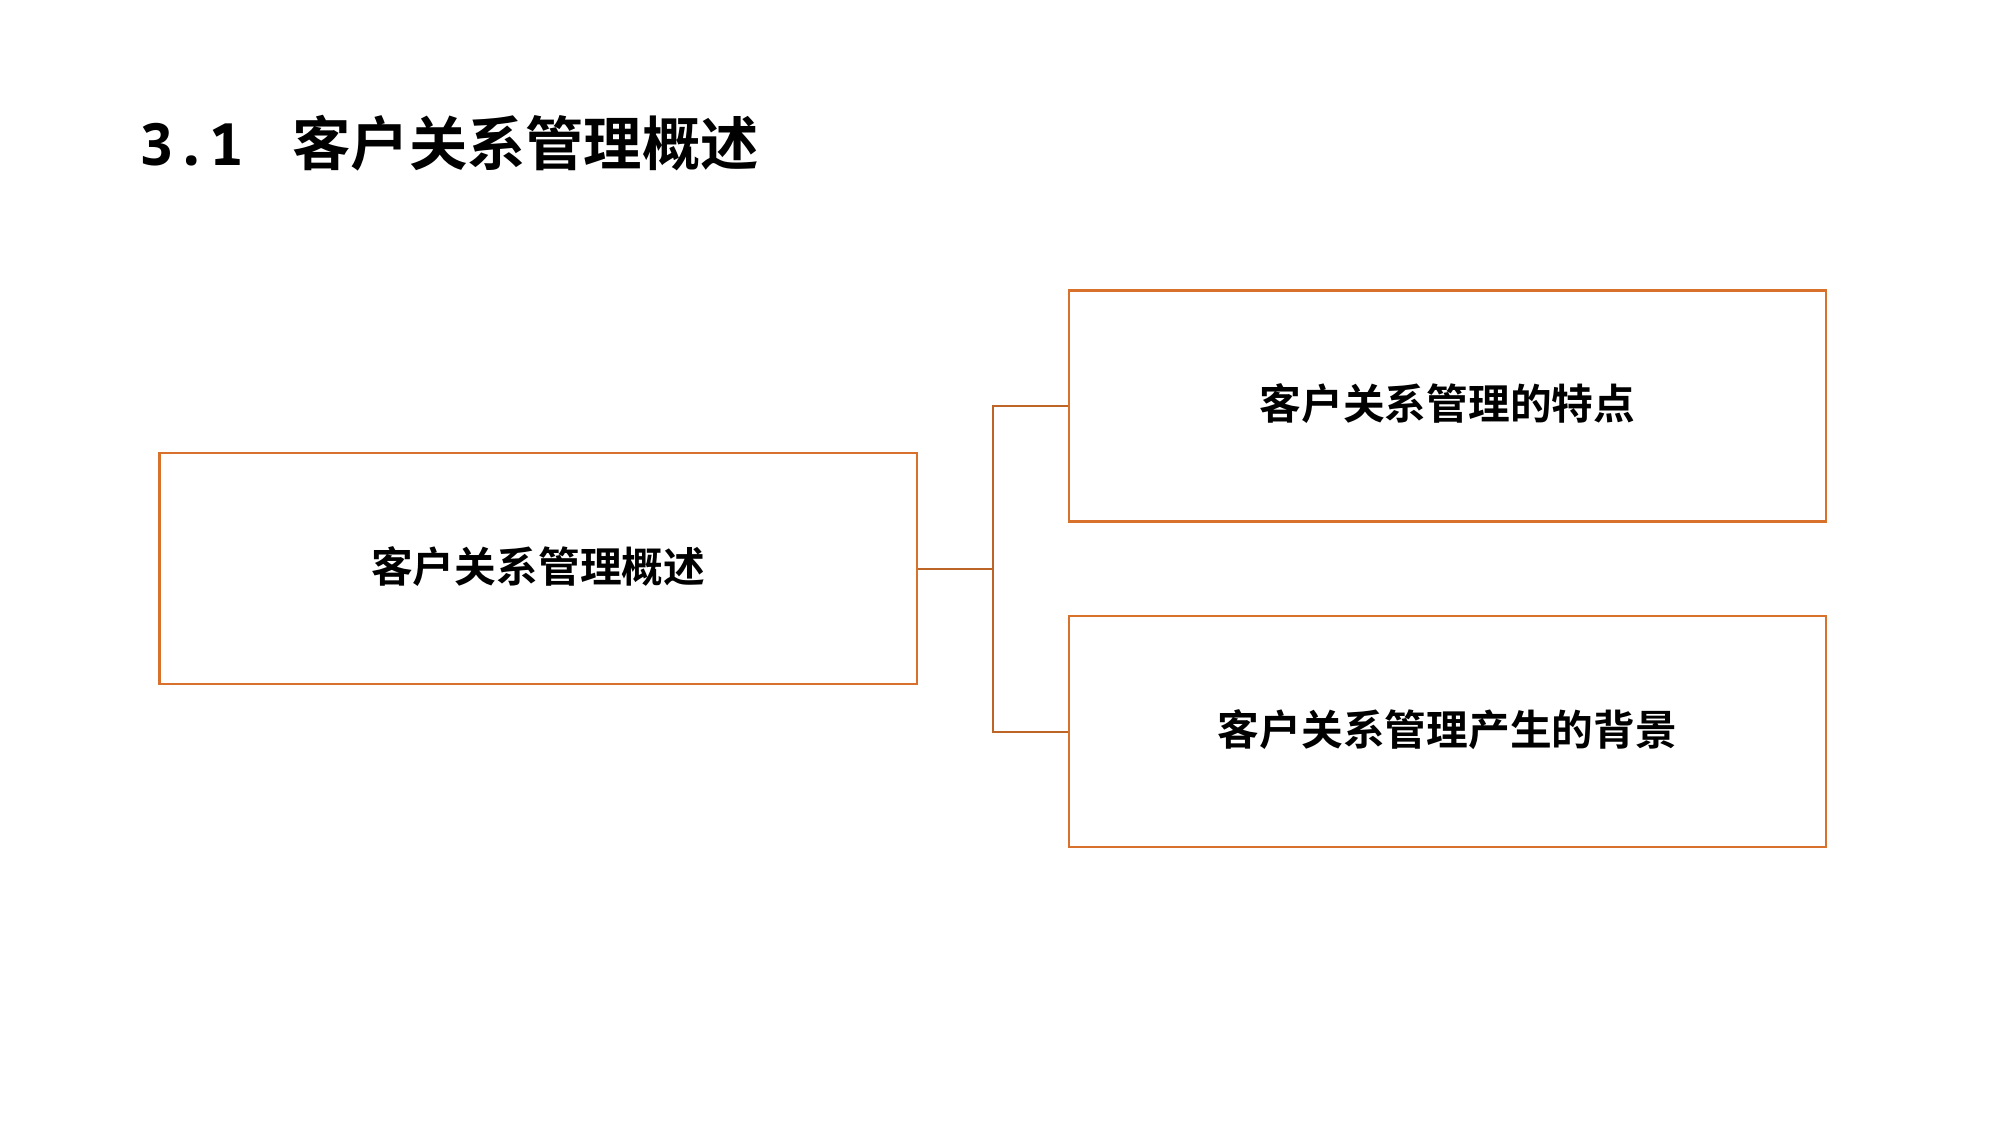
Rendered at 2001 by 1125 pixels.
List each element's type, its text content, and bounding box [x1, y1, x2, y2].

text_box 3.1 客户关系管理概述 [120, 97, 1568, 187]
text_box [158, 142, 1828, 996]
